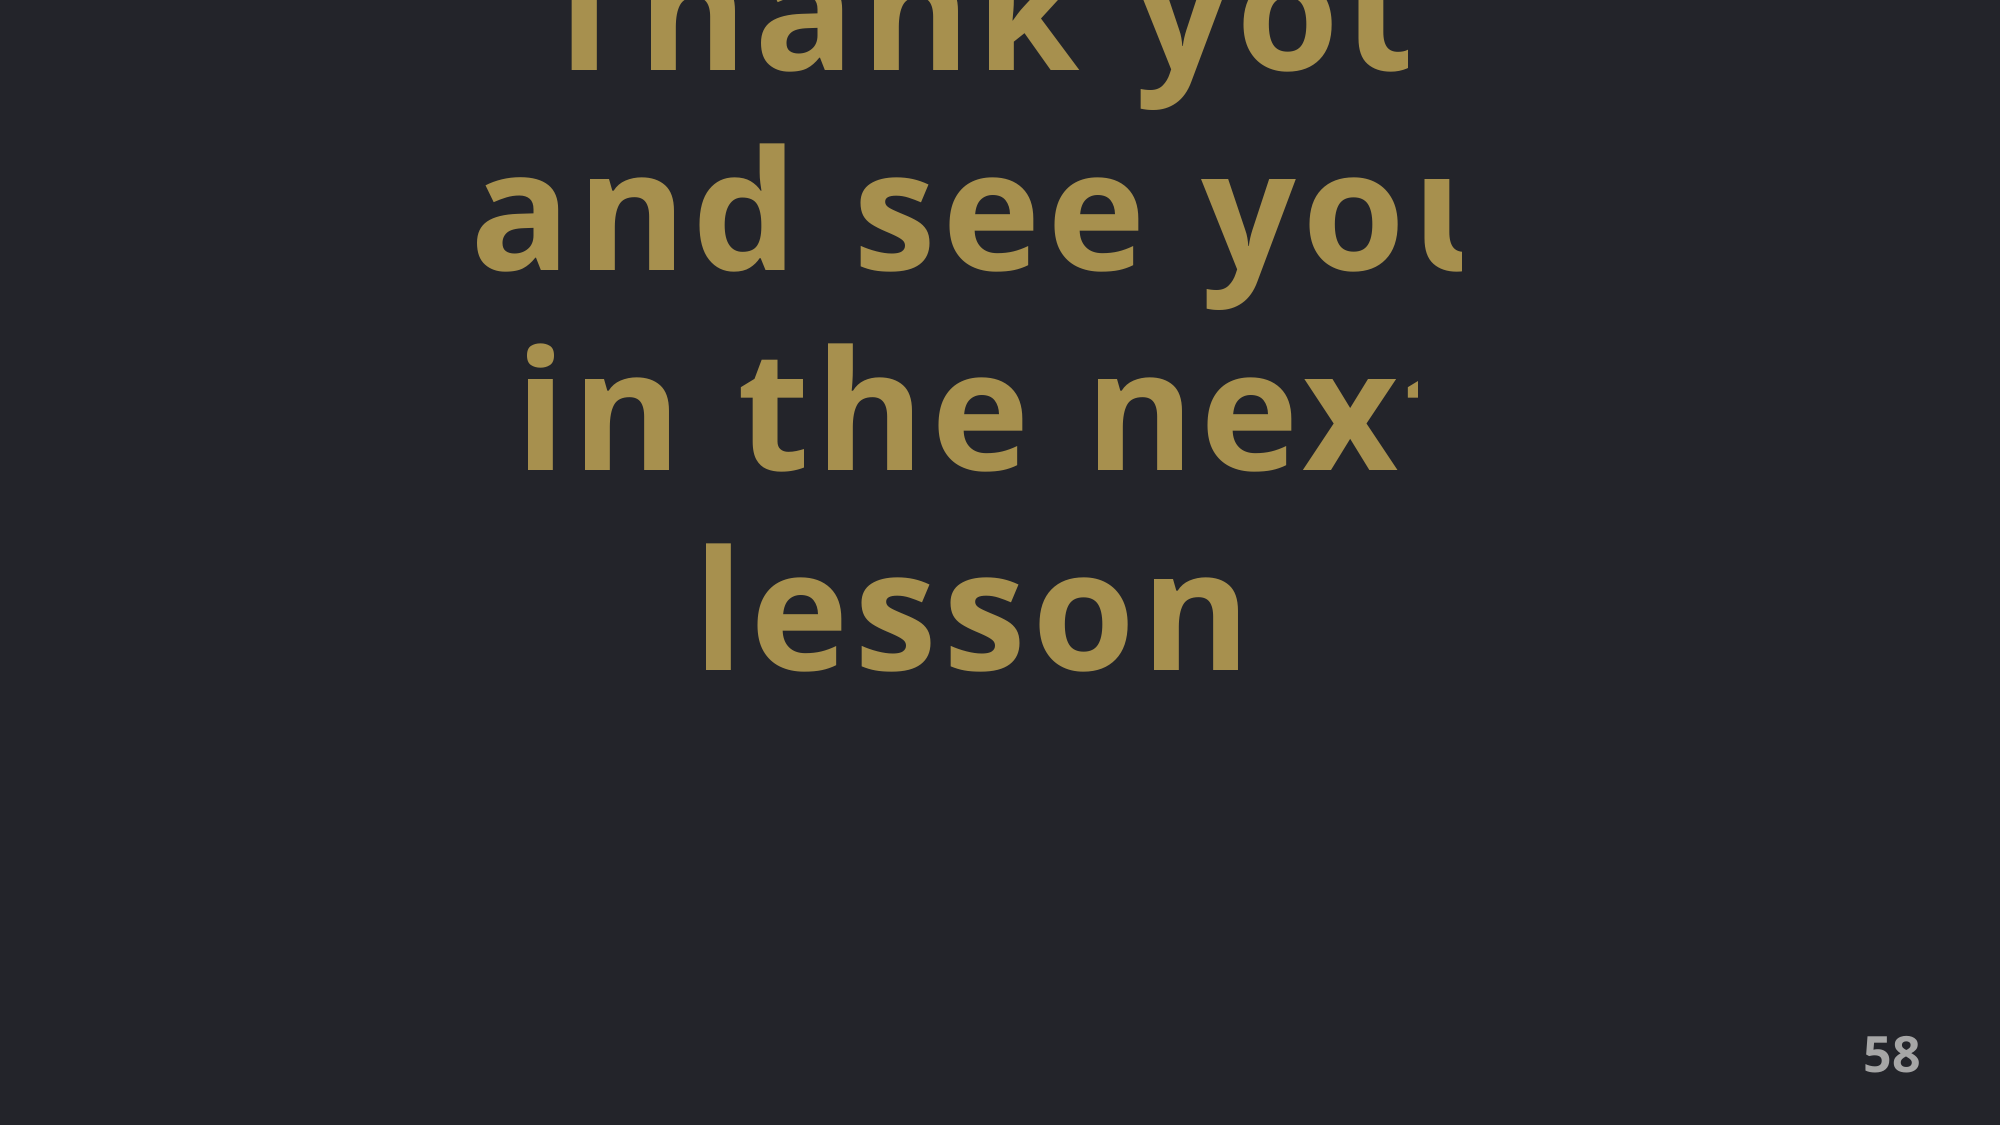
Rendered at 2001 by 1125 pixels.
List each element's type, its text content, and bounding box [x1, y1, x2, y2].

text_box Thank you and see you in the next lesson! [364, 455, 1636, 719]
text_box [0, 0, 2000, 1125]
slide_number 58 [1485, 1026, 1936, 1087]
